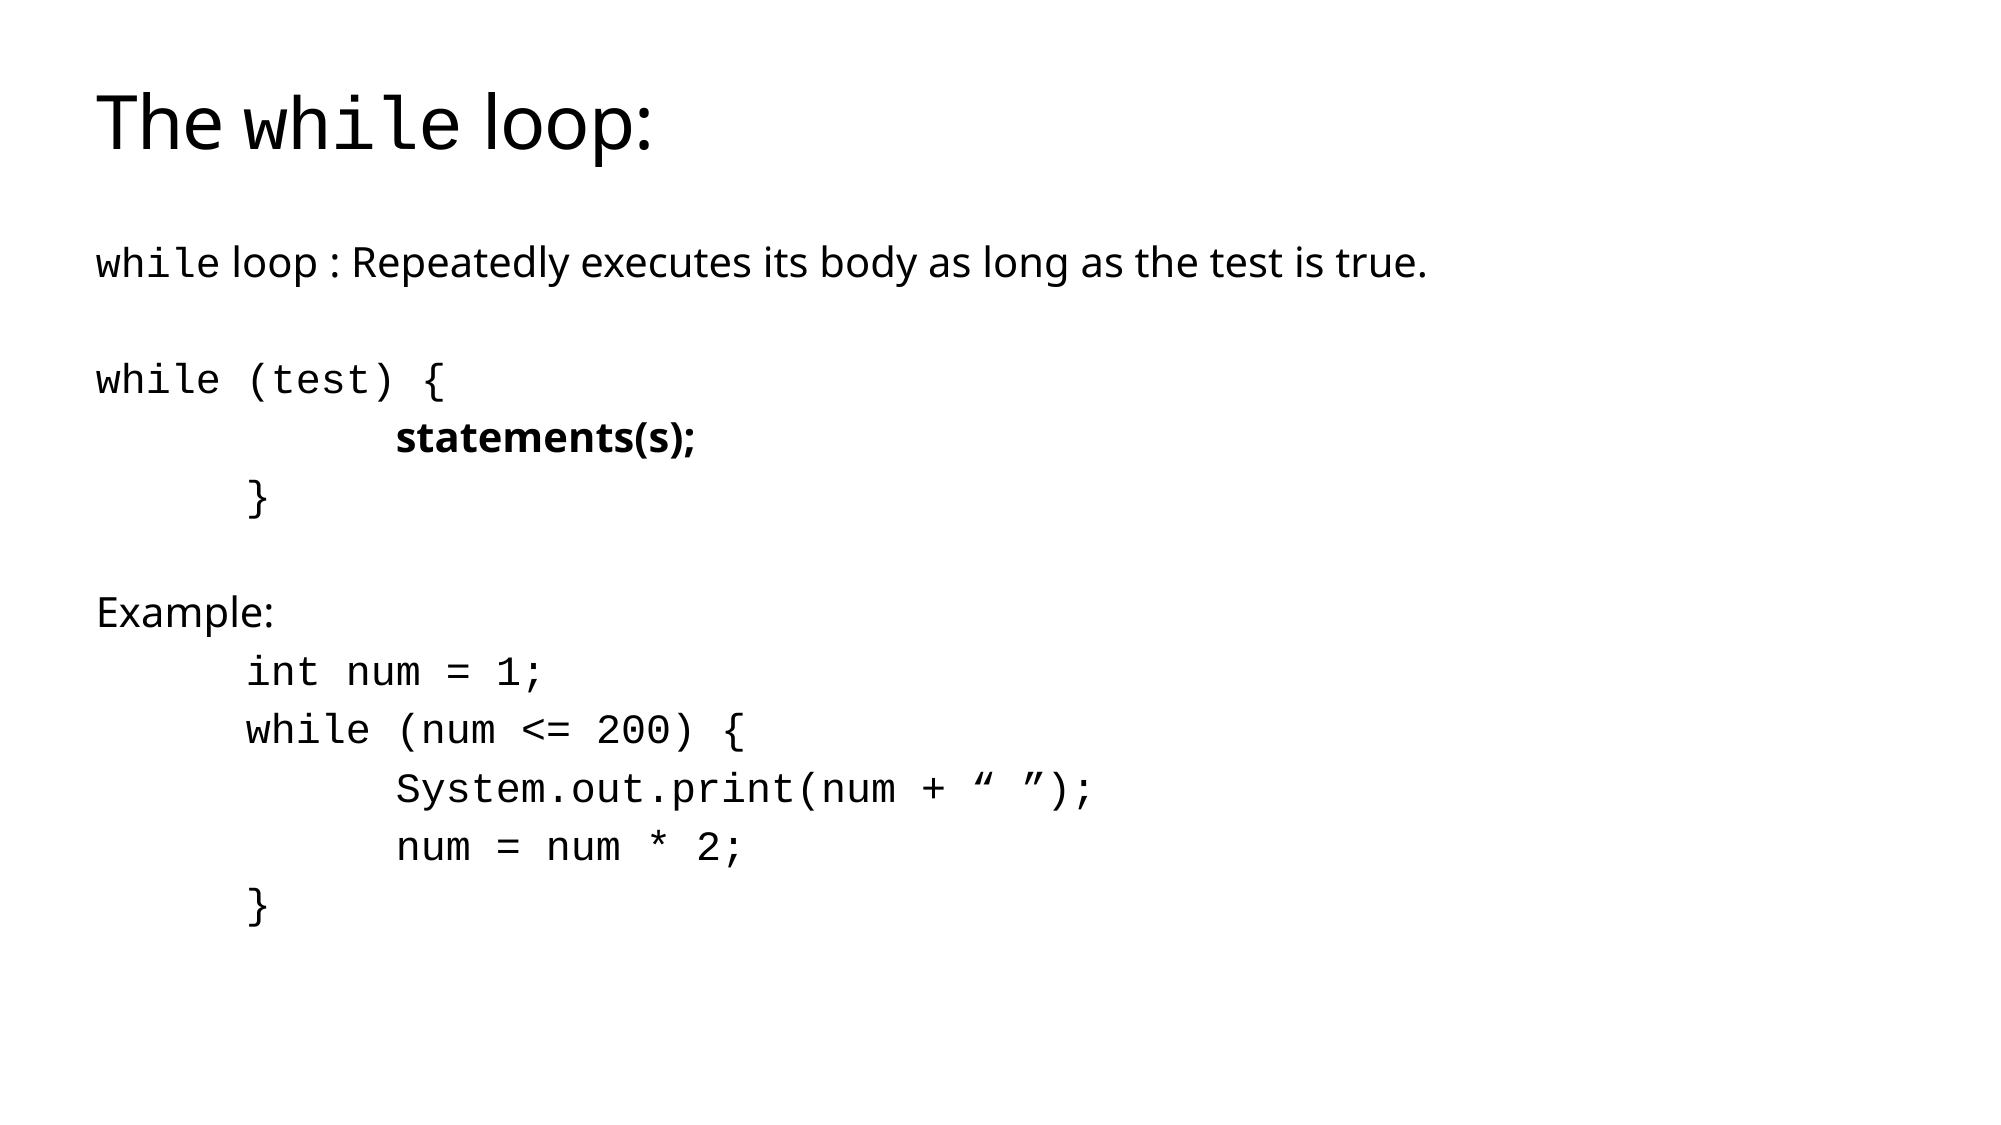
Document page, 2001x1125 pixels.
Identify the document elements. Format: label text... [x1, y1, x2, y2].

list while loop : Repeatedly executes its body as long as the test is true. while (test) { statements(s); } Example: int num = 1; while (num <= 200) { System.out.print(num + “ ”); num = num * 2; } [95, 235, 1850, 501]
title The while loop: [96, 75, 1904, 166]
